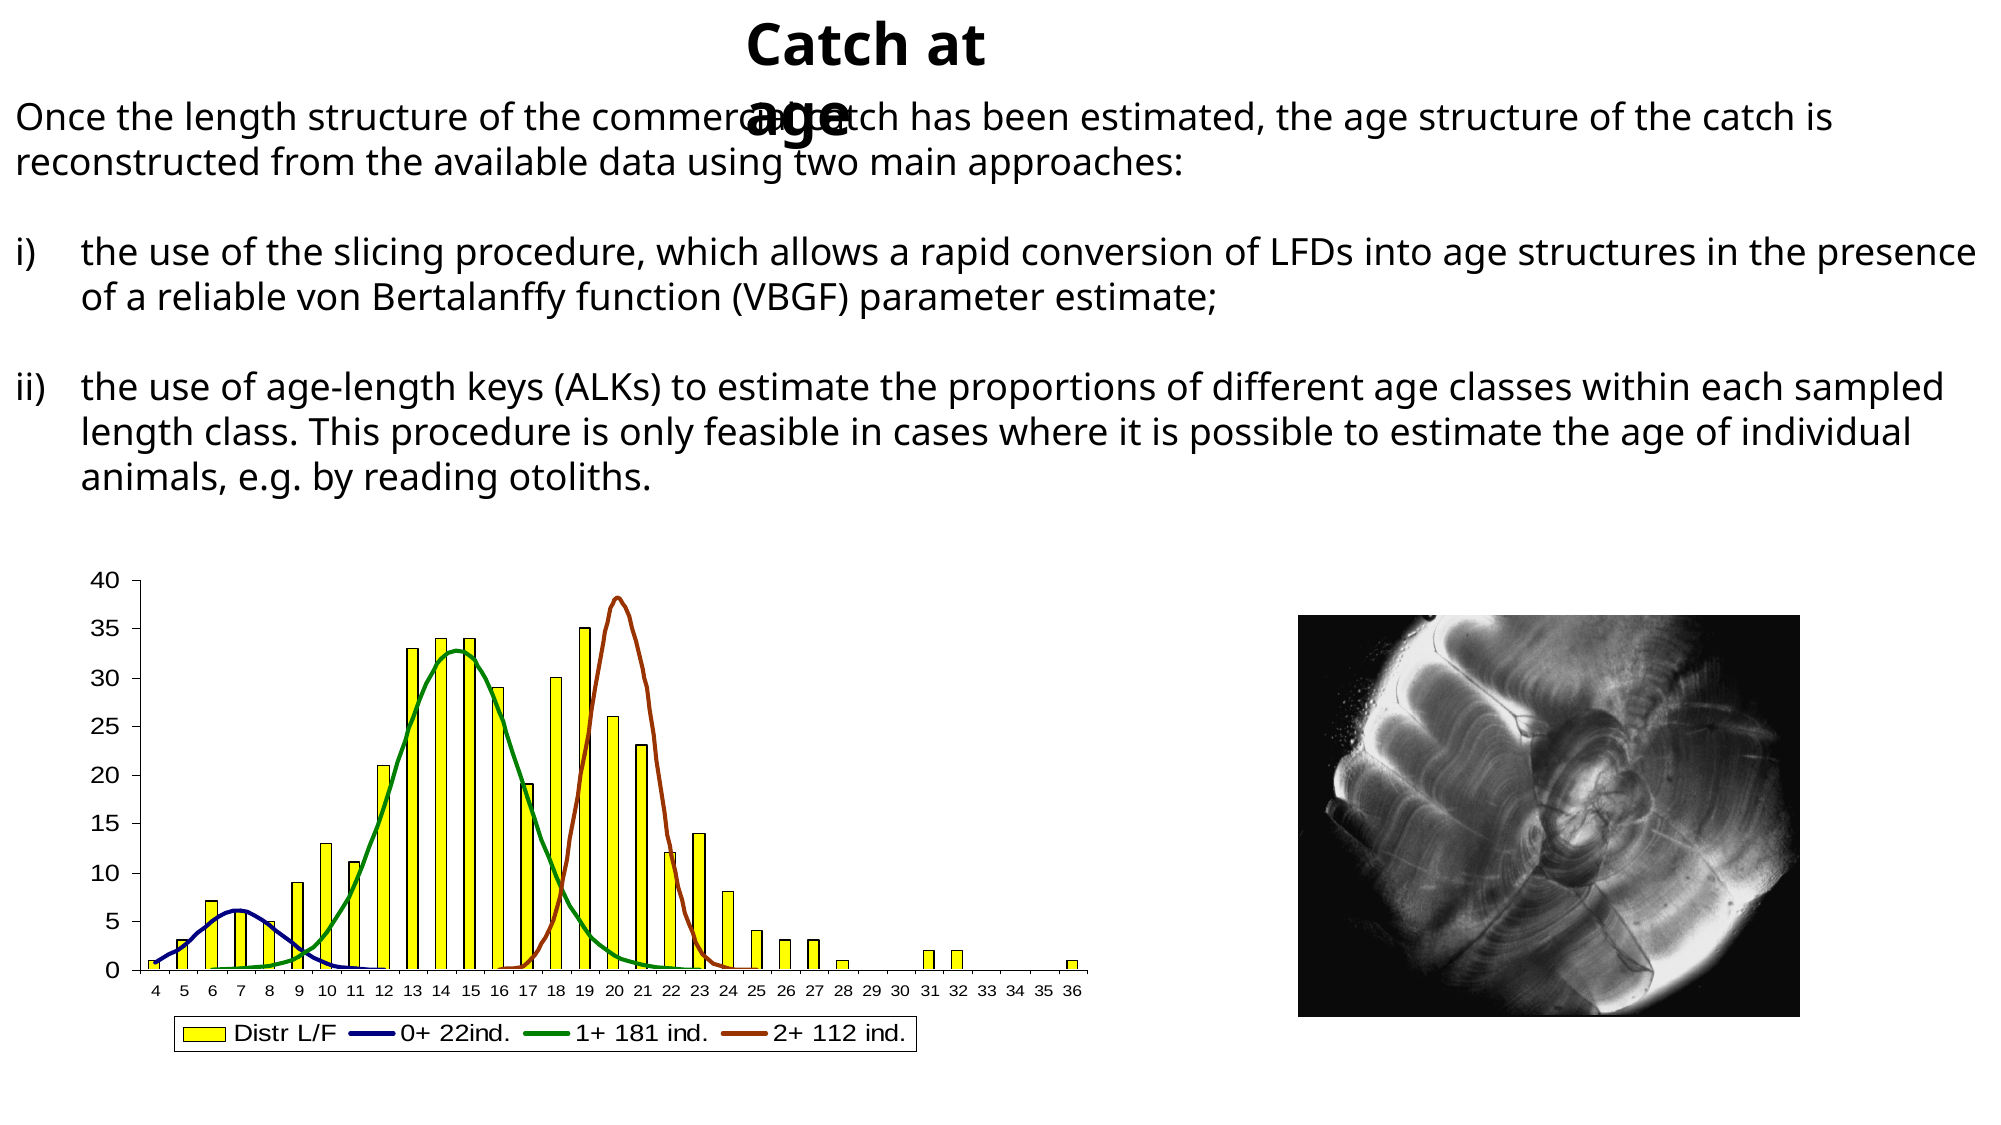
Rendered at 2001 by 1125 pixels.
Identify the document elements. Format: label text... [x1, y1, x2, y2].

text_box Catch at age [730, 0, 1098, 155]
text_box Once the length structure of the commercial catch has been estimated, the age structure of the catch is reconstructed from the available data using two main approaches: the use of the slicing procedure, which allows a rapid conversion of LFDs into age structures in the presence of a reliable von Bertalanffy function (VBGF) parameter estimate; the use of age-length keys (ALKs) to estimate the proportions of different age classes within each sampled length class. This procedure is only feasible in cases where it is possible to estimate the age of individual animals, e.g. by reading otoliths. [0, 85, 2000, 506]
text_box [70, 542, 1127, 1063]
picture [1297, 614, 1801, 1018]
